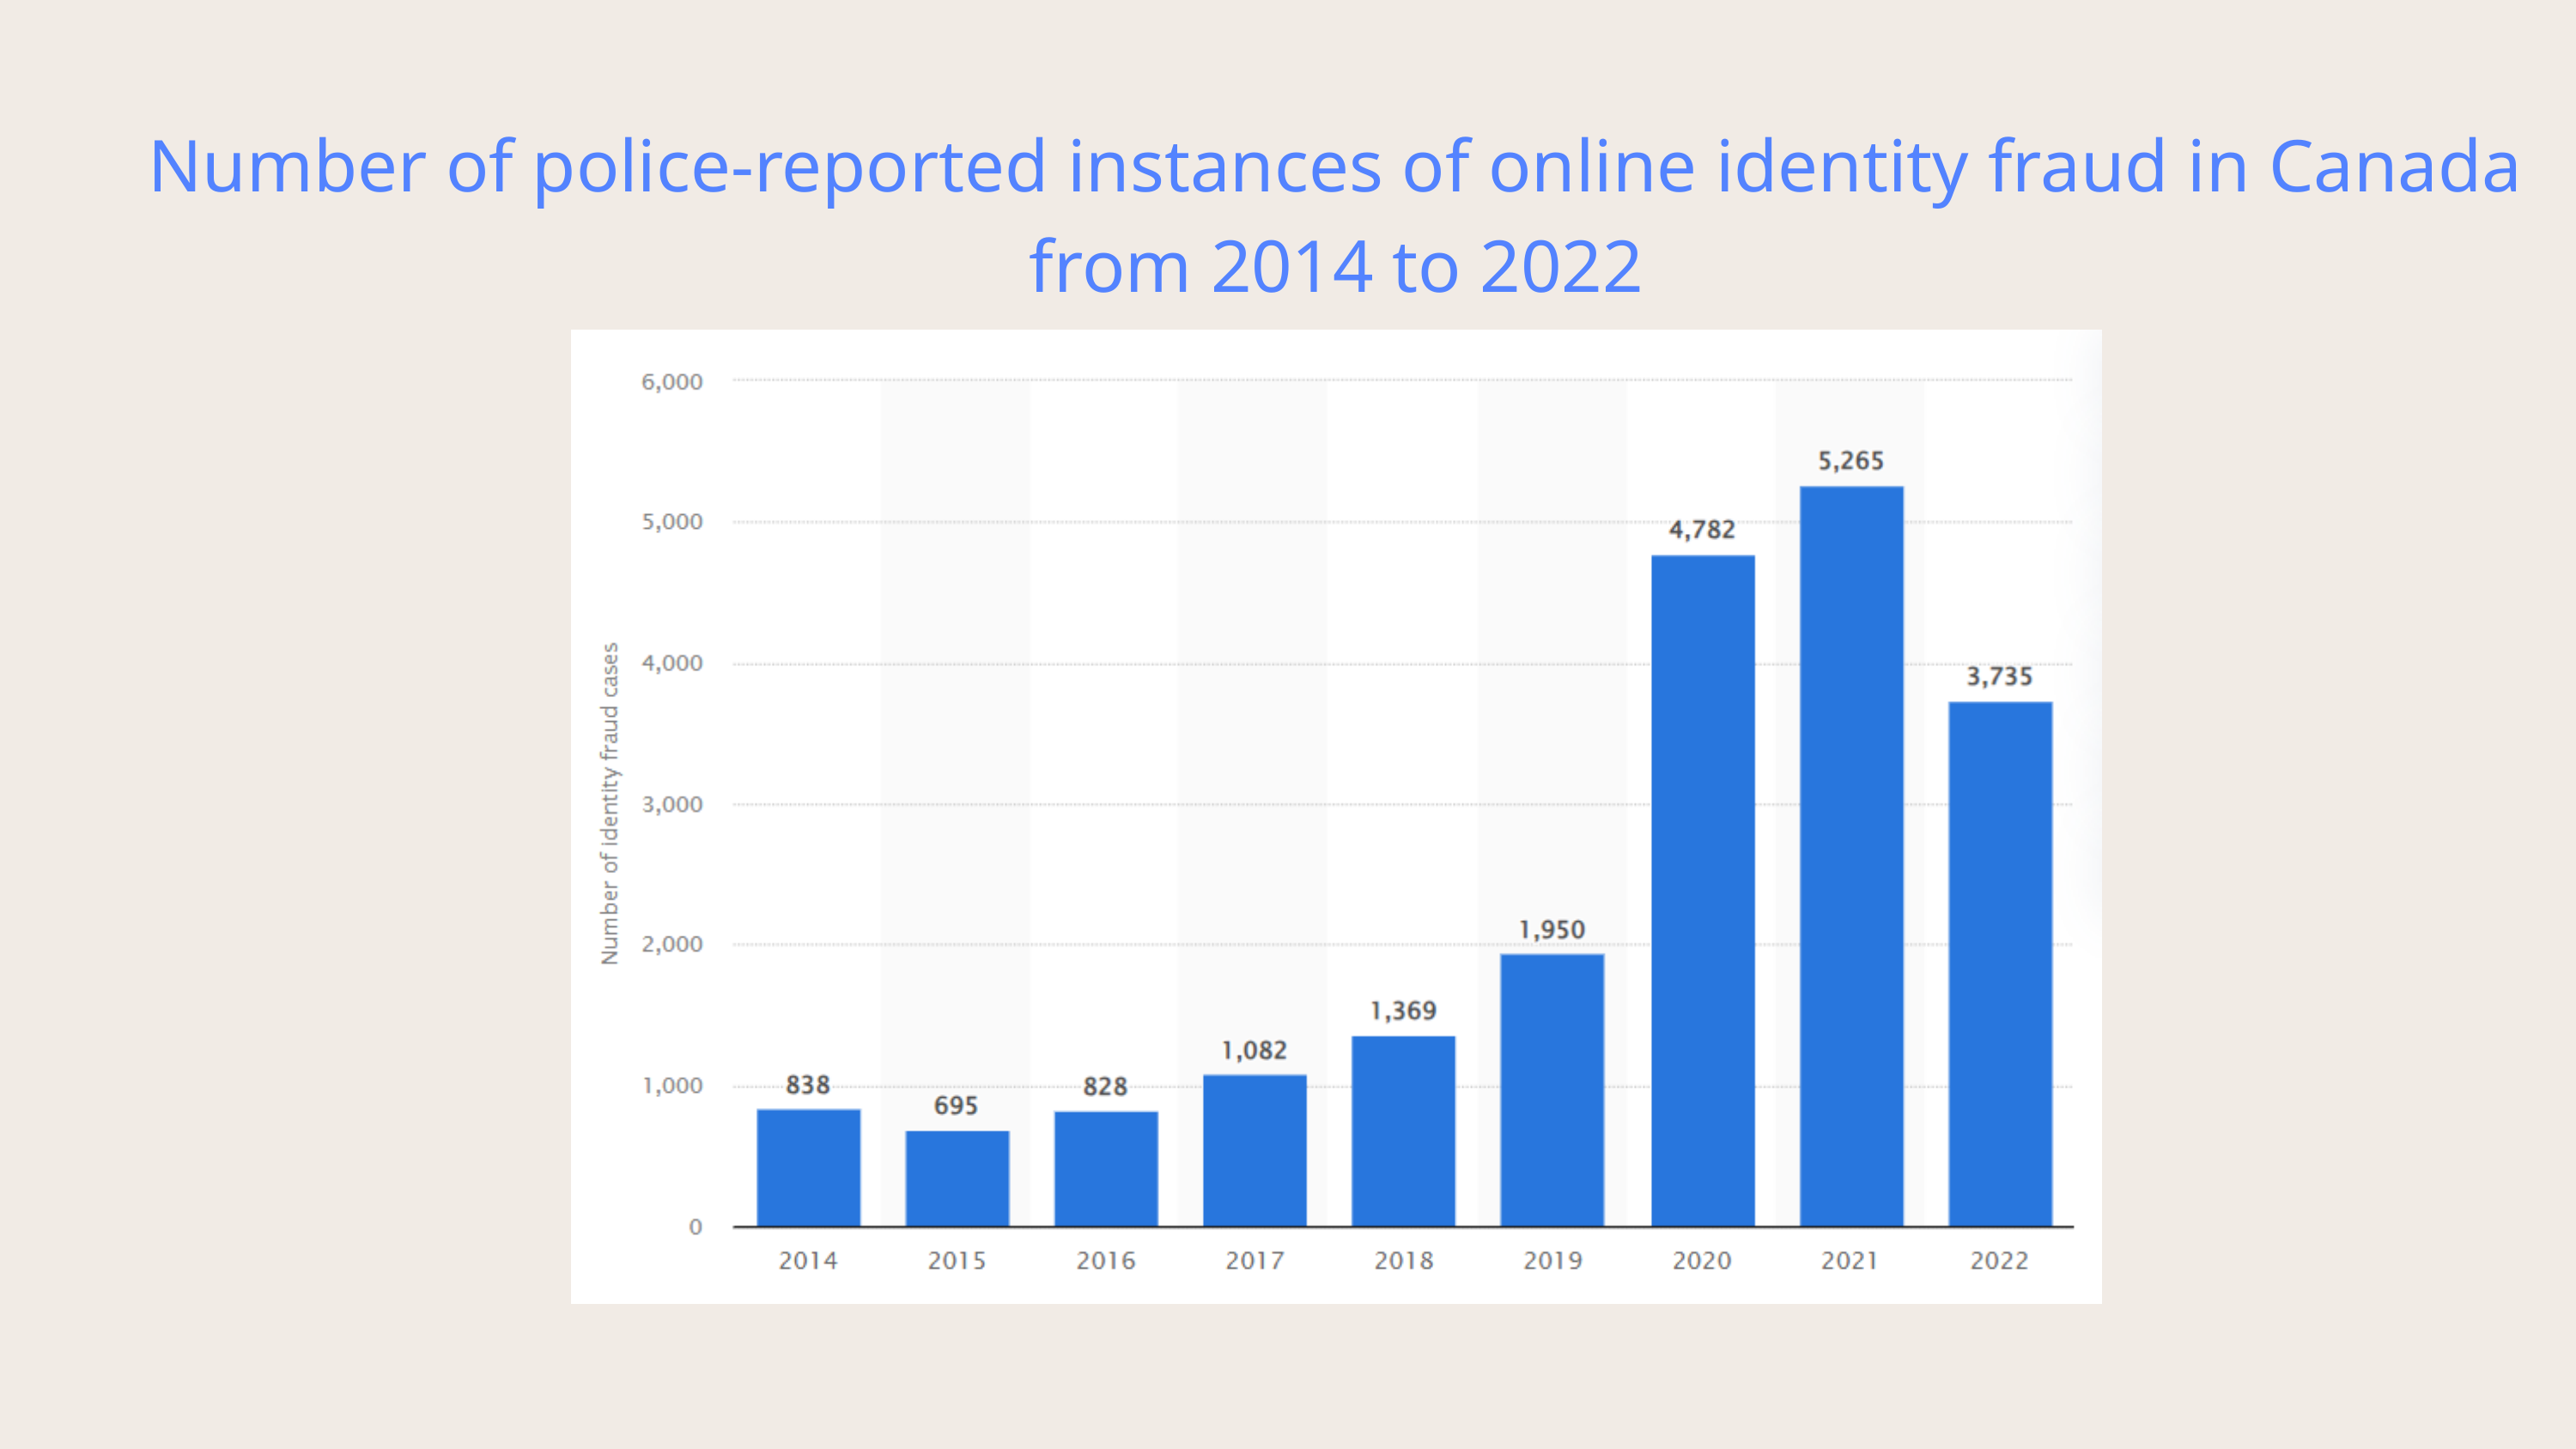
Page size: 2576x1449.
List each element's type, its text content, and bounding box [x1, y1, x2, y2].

text_box [571, 330, 2102, 1304]
text_box Number of police-reported instances of online identity fraud in Canada from 2014 to 2022 [96, 106, 2576, 307]
